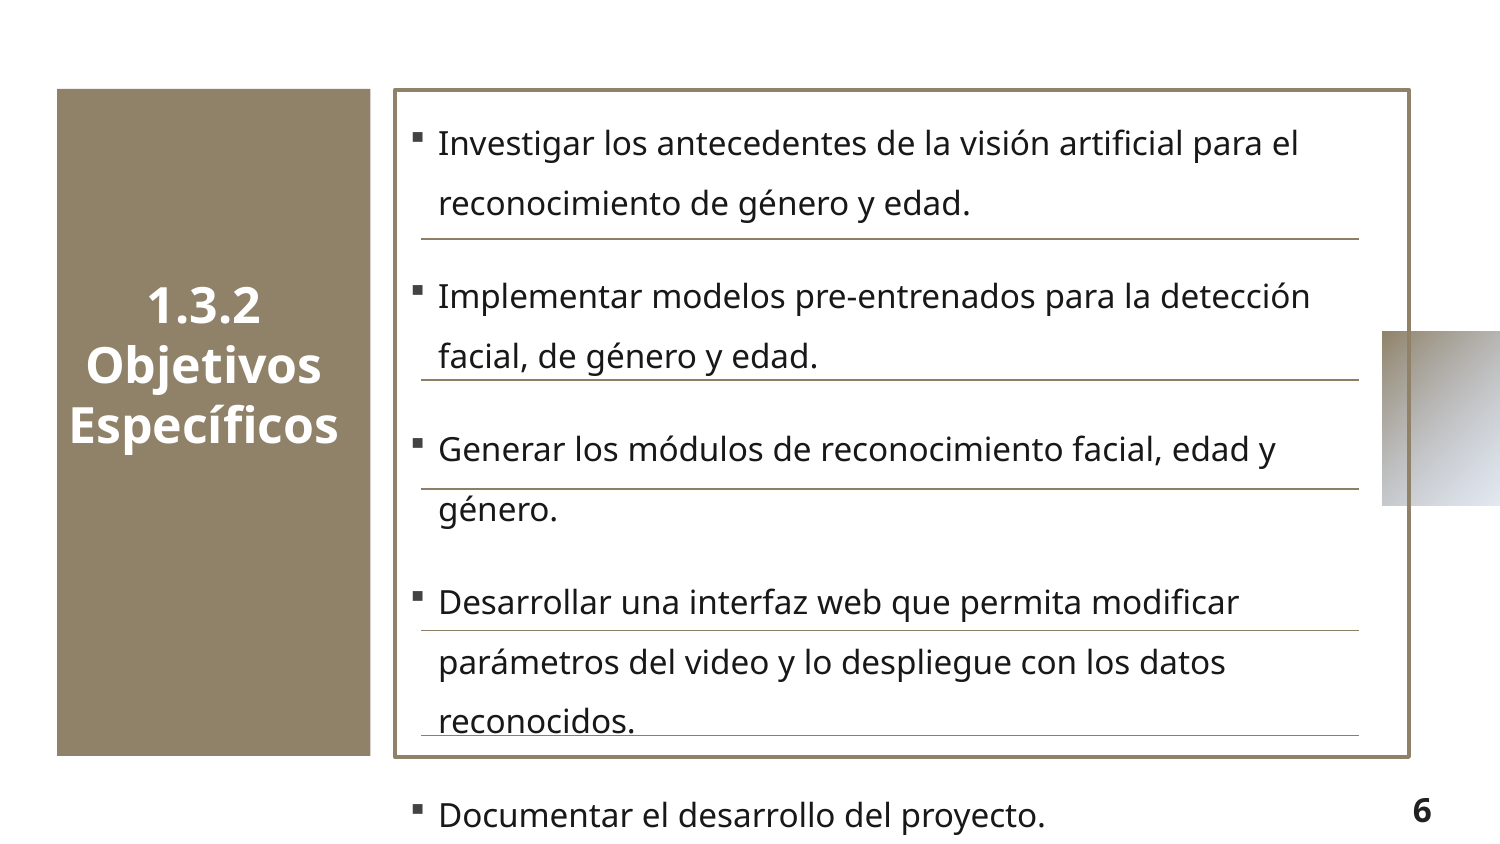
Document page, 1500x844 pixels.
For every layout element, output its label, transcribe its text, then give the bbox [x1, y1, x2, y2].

subtitle Investigar los antecedentes de la visión artificial para el reconocimiento de género y edad. Implementar modelos pre-entrenados para la detección facial, de género y edad. Generar los módulos de reconocimiento facial, edad y género. Desarrollar una interfaz web que permita modificar parámetros del video y lo despliegue con los datos reconocidos. Documentar el desarrollo del proyecto. [394, 86, 1401, 736]
text_box 6 [1397, 774, 1500, 821]
text_box [1411, 331, 1500, 506]
title 1.3.2 Objetivos Específicos [25, 320, 383, 469]
text_box [57, 88, 371, 320]
text_box [57, 469, 371, 756]
text_box [393, 88, 1411, 759]
